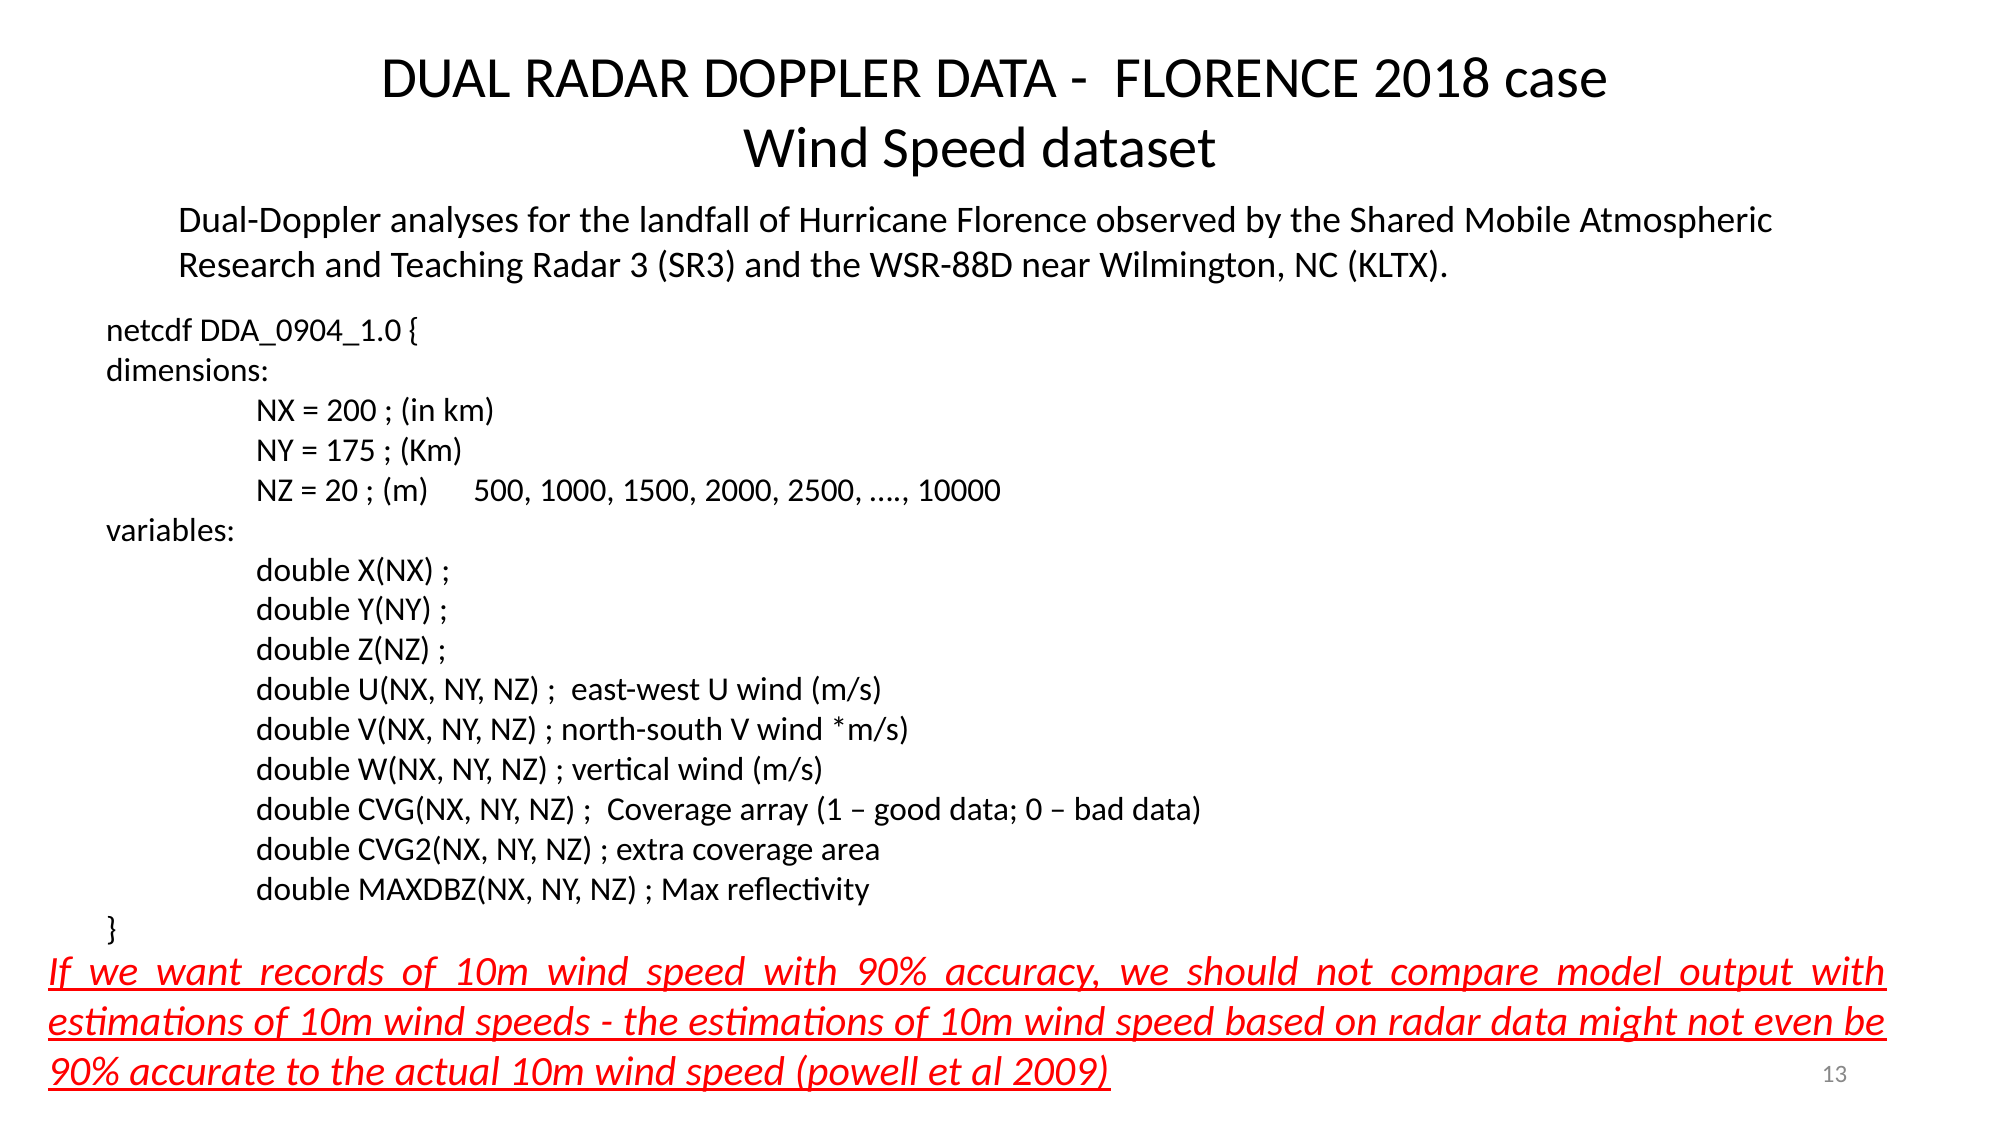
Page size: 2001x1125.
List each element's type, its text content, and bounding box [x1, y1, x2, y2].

text_box If we want records of 10m wind speed with 90% accuracy, we should not compare model output with estimations of 10m wind speeds - the estimations of 10m wind speed based on radar data might not even be 90% accurate to the actual 10m wind speed (powell et al 2009) [0, 935, 1903, 1101]
text_box netcdf DDA_0904_1.0 { dimensions: NX = 200 ; (in km) NY = 175 ; (Km) NZ = 20 ; (m) 500, 1000, 1500, 2000, 2500, …., 10000 variables: double X(NX) ; double Y(NY) ; double Z(NZ) ; double U(NX, NY, NZ) ; east-west U wind (m/s) double V(NX, NY, NZ) ; north-south V wind *m/s) double W(NX, NY, NZ) ; vertical wind (m/s) double CVG(NX, NY, NZ) ; Coverage array (1 – good data; 0 – bad data) double CVG2(NX, NY, NZ) ; extra coverage area double MAXDBZ(NX, NY, NZ) ; Max reflectivity } [91, 300, 1845, 935]
text_box DUAL RADAR DOPPLER DATA - FLORENCE 2018 case Wind Speed dataset [336, 31, 1625, 187]
text_box Dual-Doppler analyses for the landfall of Hurricane Florence observed by the Shared Mobile Atmospheric Research and Teaching Radar 3 (SR3) and the WSR-88D near Wilmington, NC (KLTX). [163, 187, 1863, 293]
